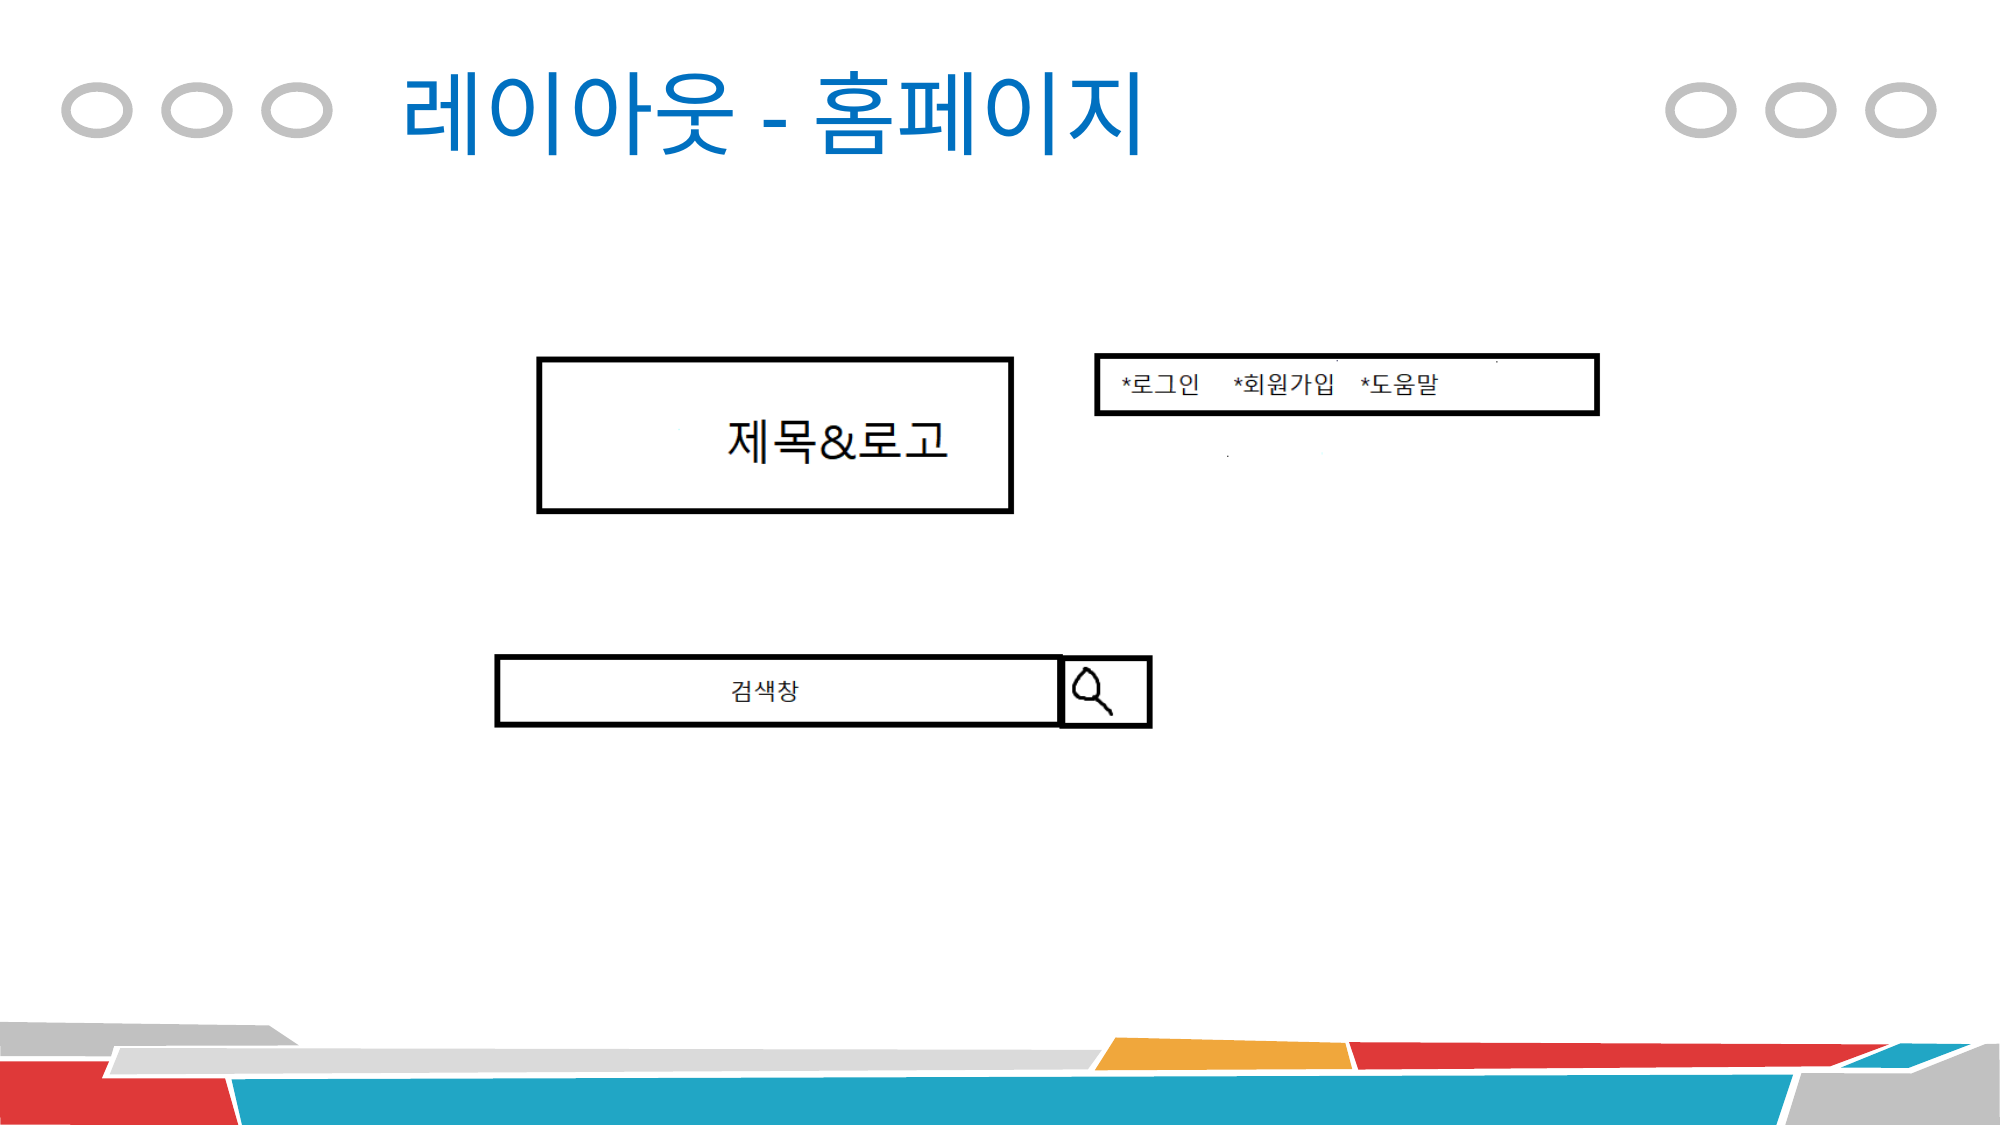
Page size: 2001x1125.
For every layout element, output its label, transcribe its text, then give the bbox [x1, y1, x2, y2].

title 레이아웃-홈페이지 [350, 18, 1201, 206]
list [279, 219, 1621, 975]
